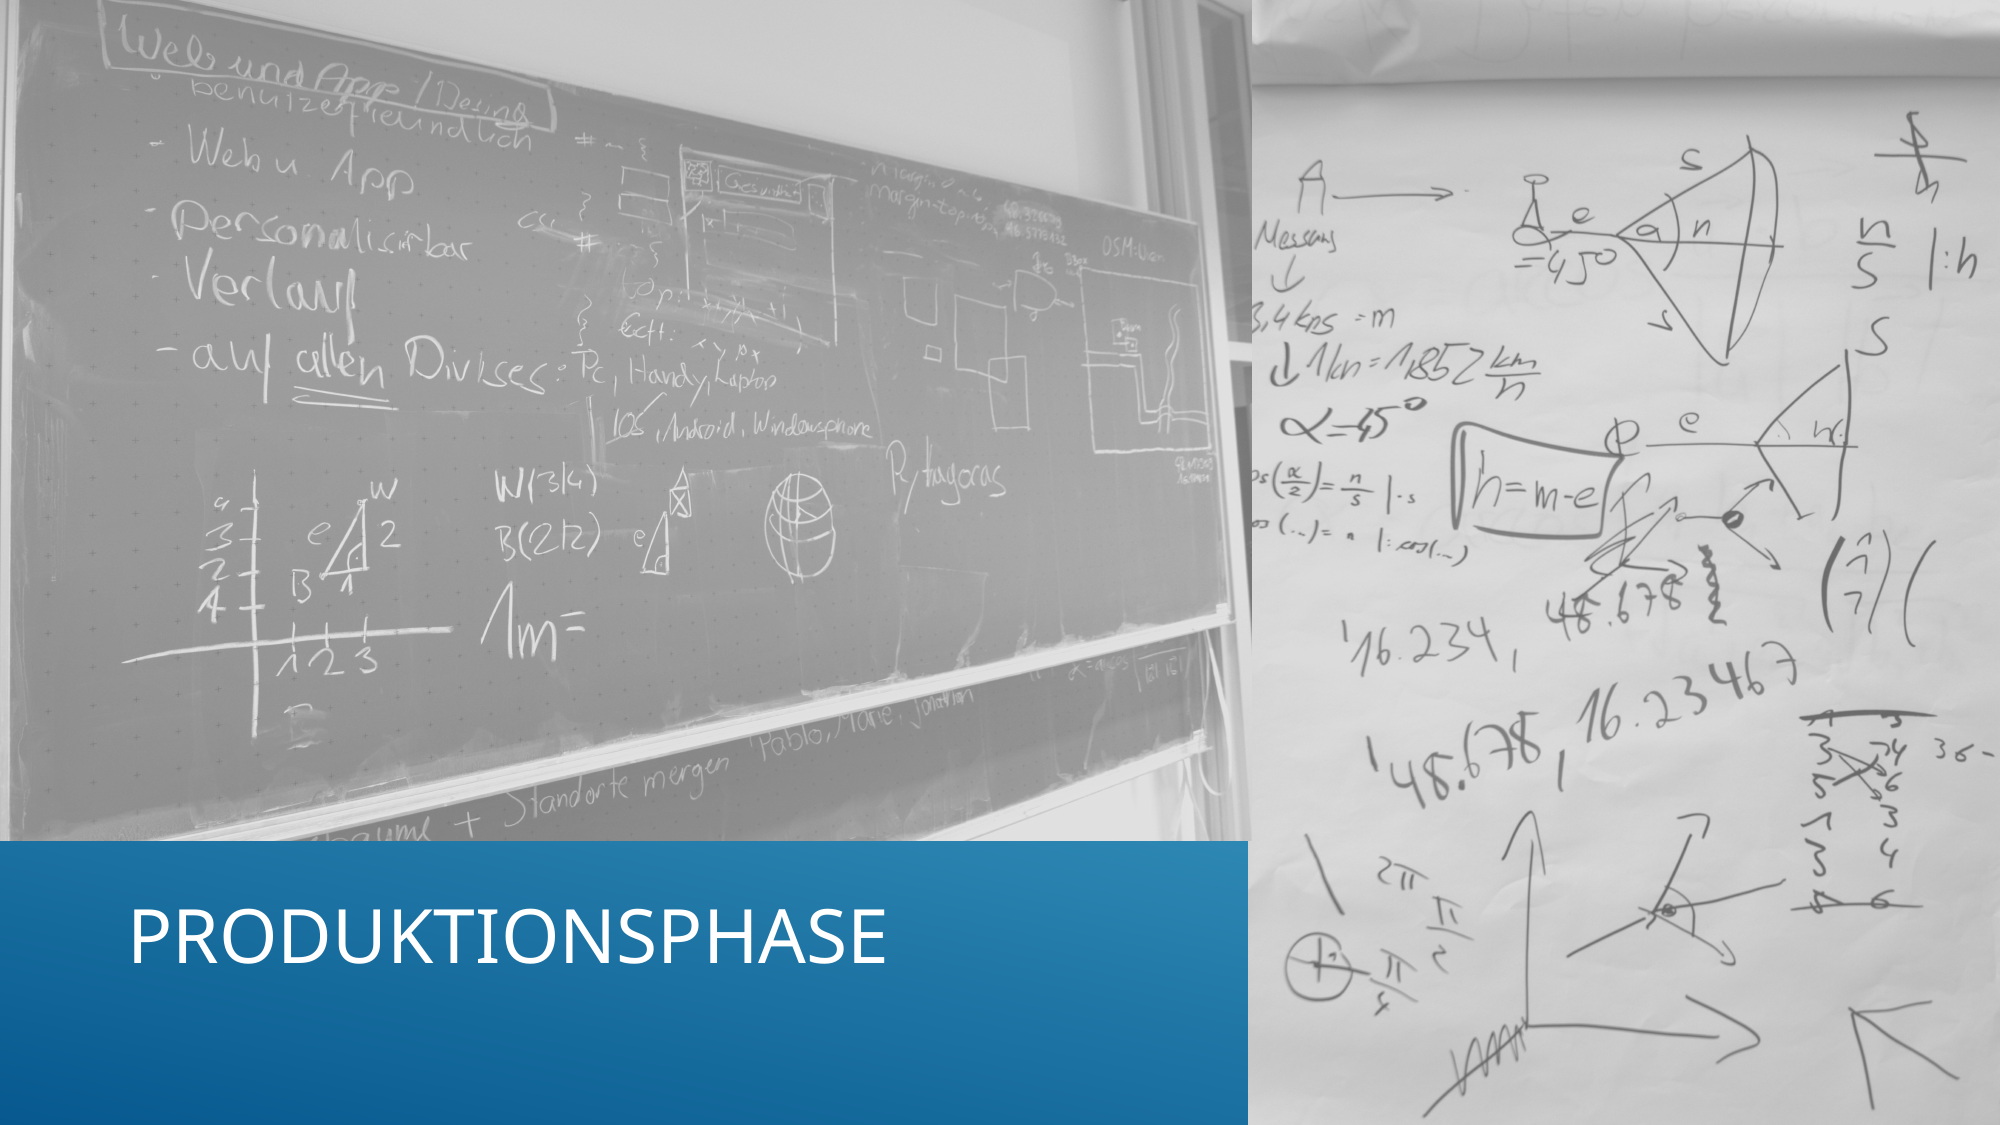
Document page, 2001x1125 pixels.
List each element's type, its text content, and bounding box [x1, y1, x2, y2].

title Produktionsphase [112, 841, 1248, 1058]
picture [0, 0, 2000, 1125]
